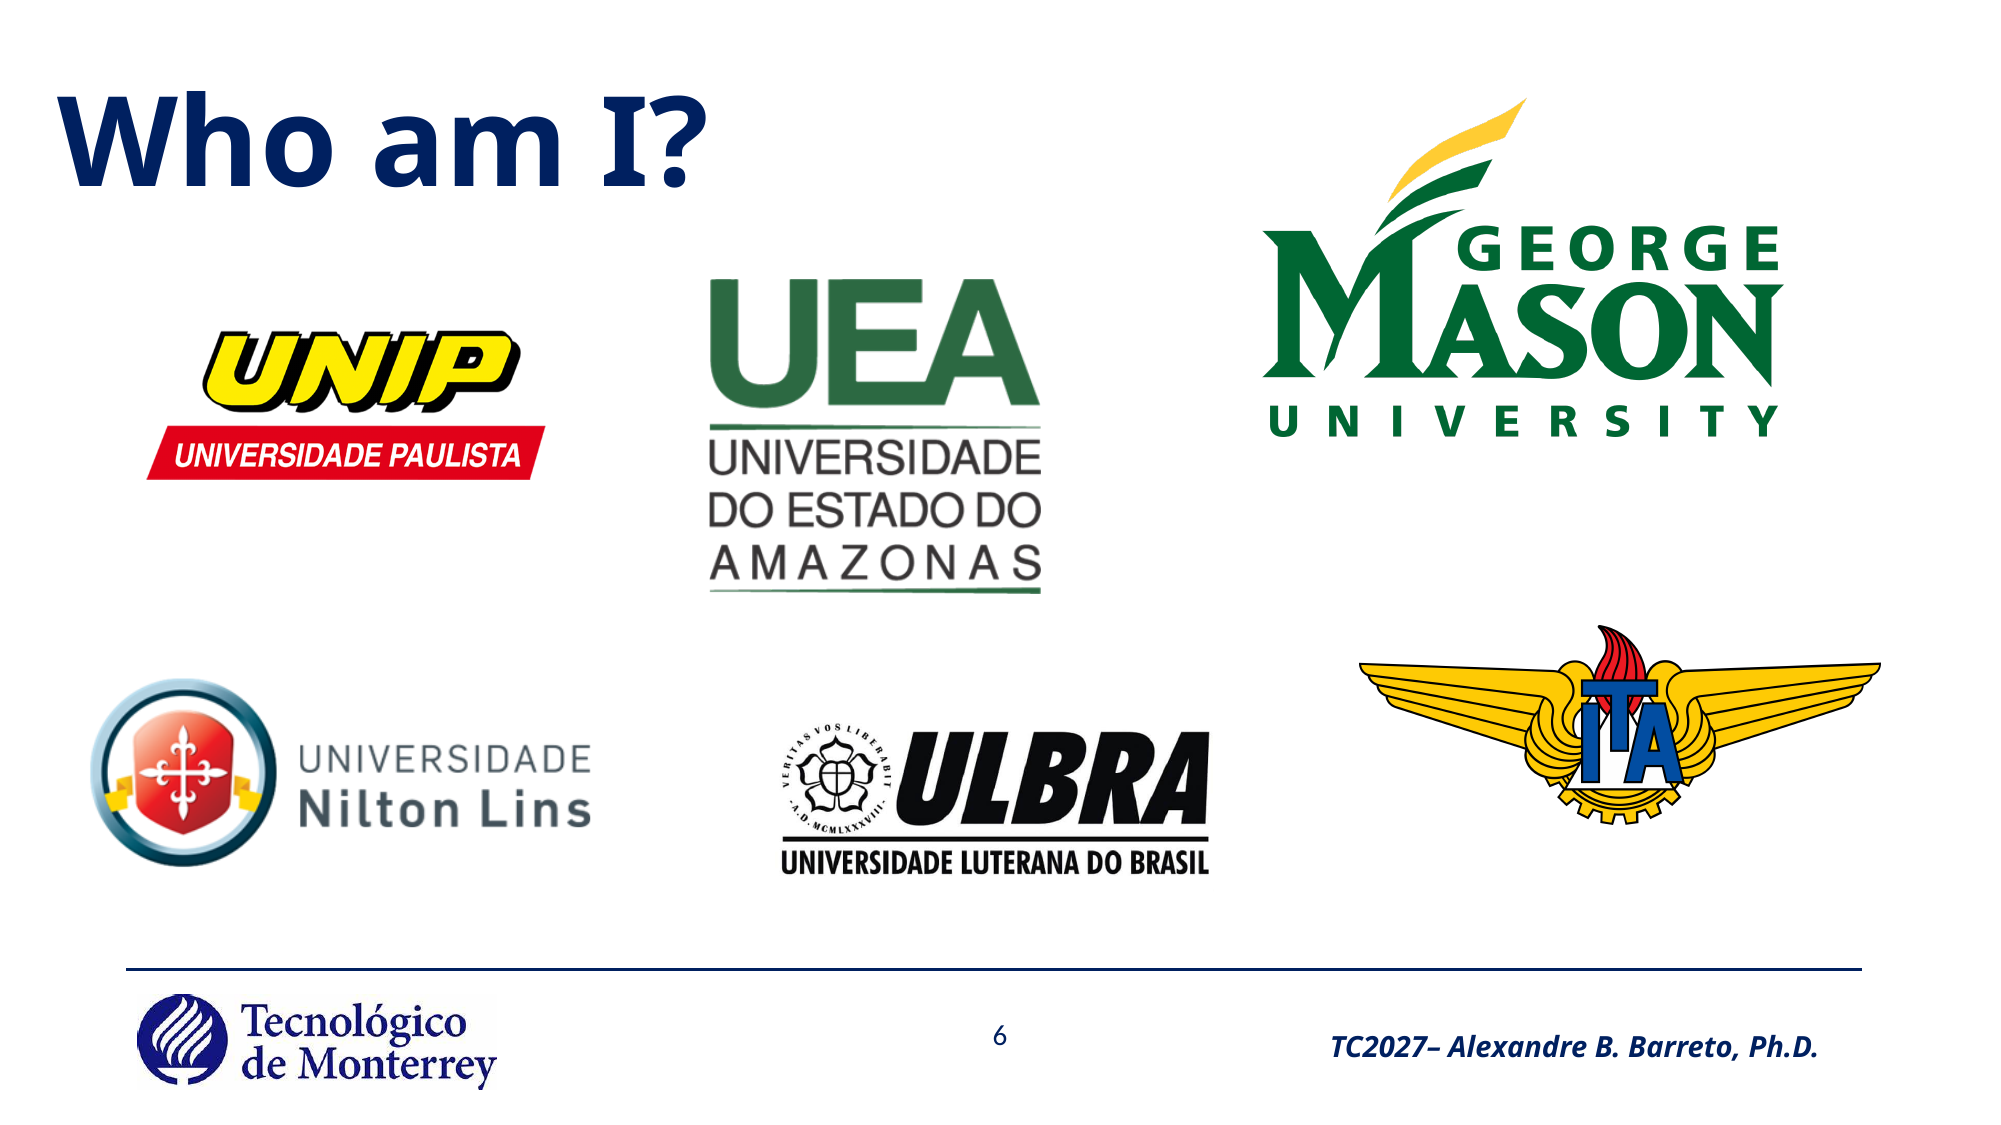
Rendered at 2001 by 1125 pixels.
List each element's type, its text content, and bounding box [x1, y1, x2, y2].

picture [775, 661, 1214, 945]
title Who am I? [42, 37, 1767, 255]
picture [137, 273, 548, 547]
picture [137, 994, 497, 1090]
picture [1359, 625, 1881, 825]
picture [709, 279, 1041, 594]
picture [78, 662, 607, 881]
picture [1262, 97, 1784, 437]
